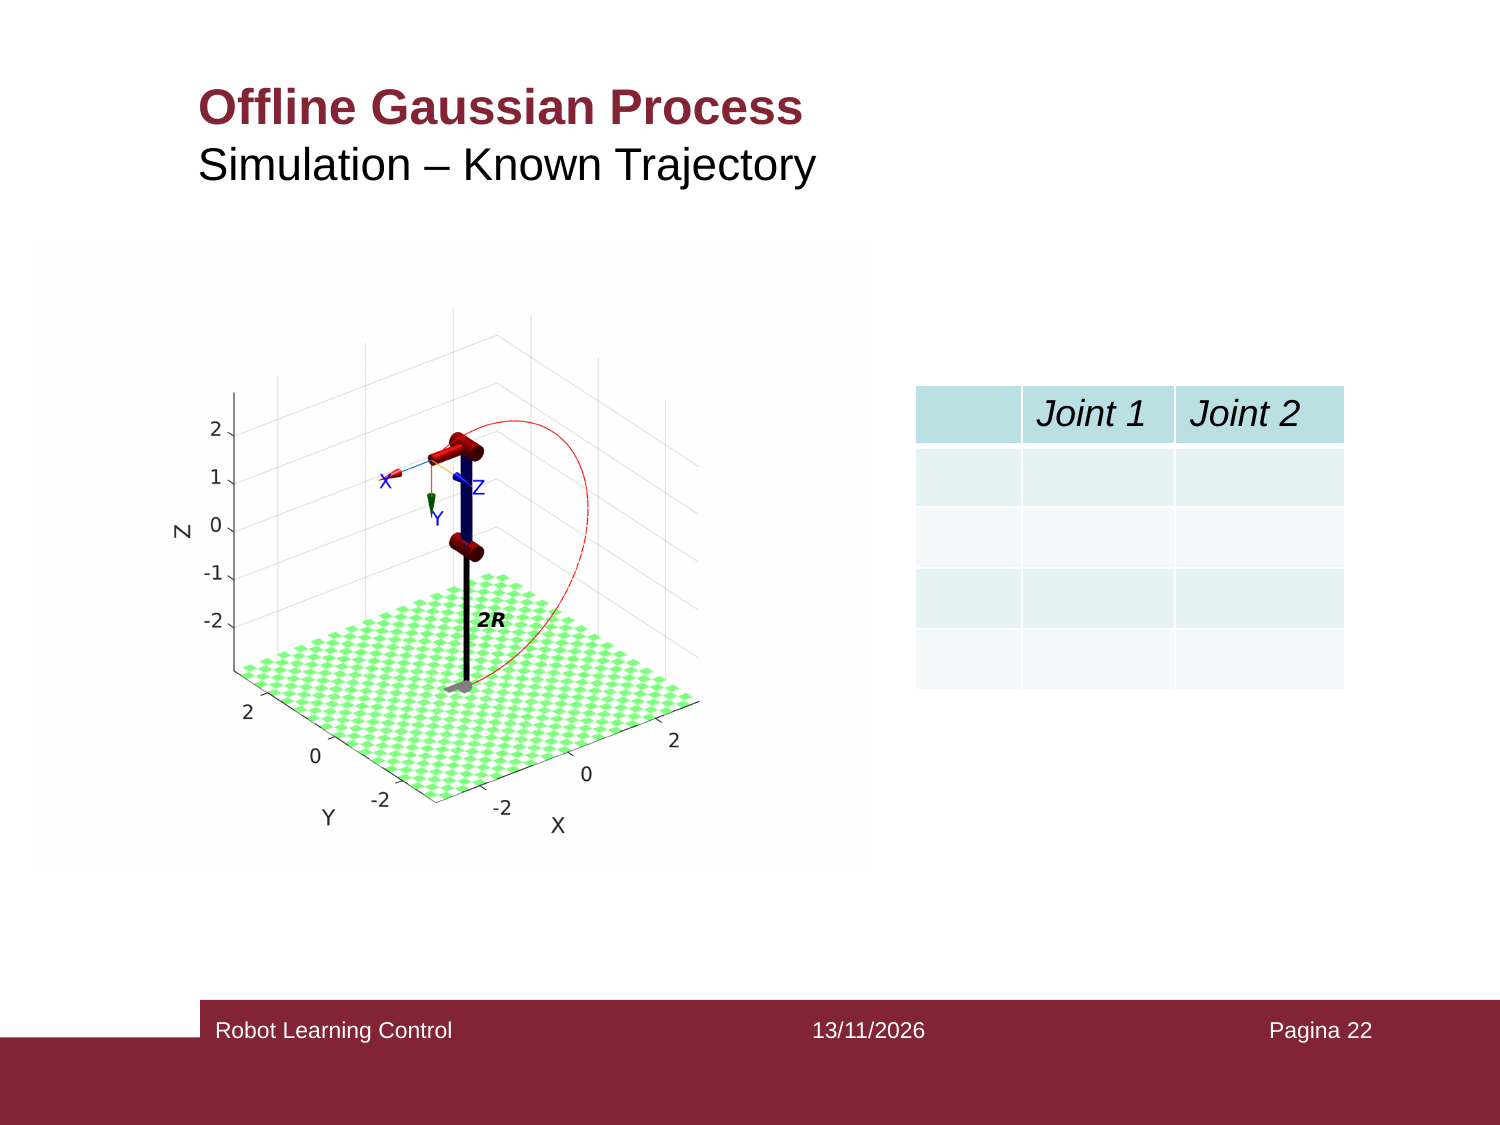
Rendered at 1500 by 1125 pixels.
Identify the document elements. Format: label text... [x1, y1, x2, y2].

footer Robot Learning Control [200, 1008, 675, 1084]
title Offline Gaussian Process [183, 67, 1400, 163]
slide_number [712, 1008, 1025, 1084]
text_box Simulation – Known Trajectory [183, 127, 1398, 198]
picture [35, 245, 869, 871]
slide_number Pagina 22 [1074, 1008, 1388, 1084]
